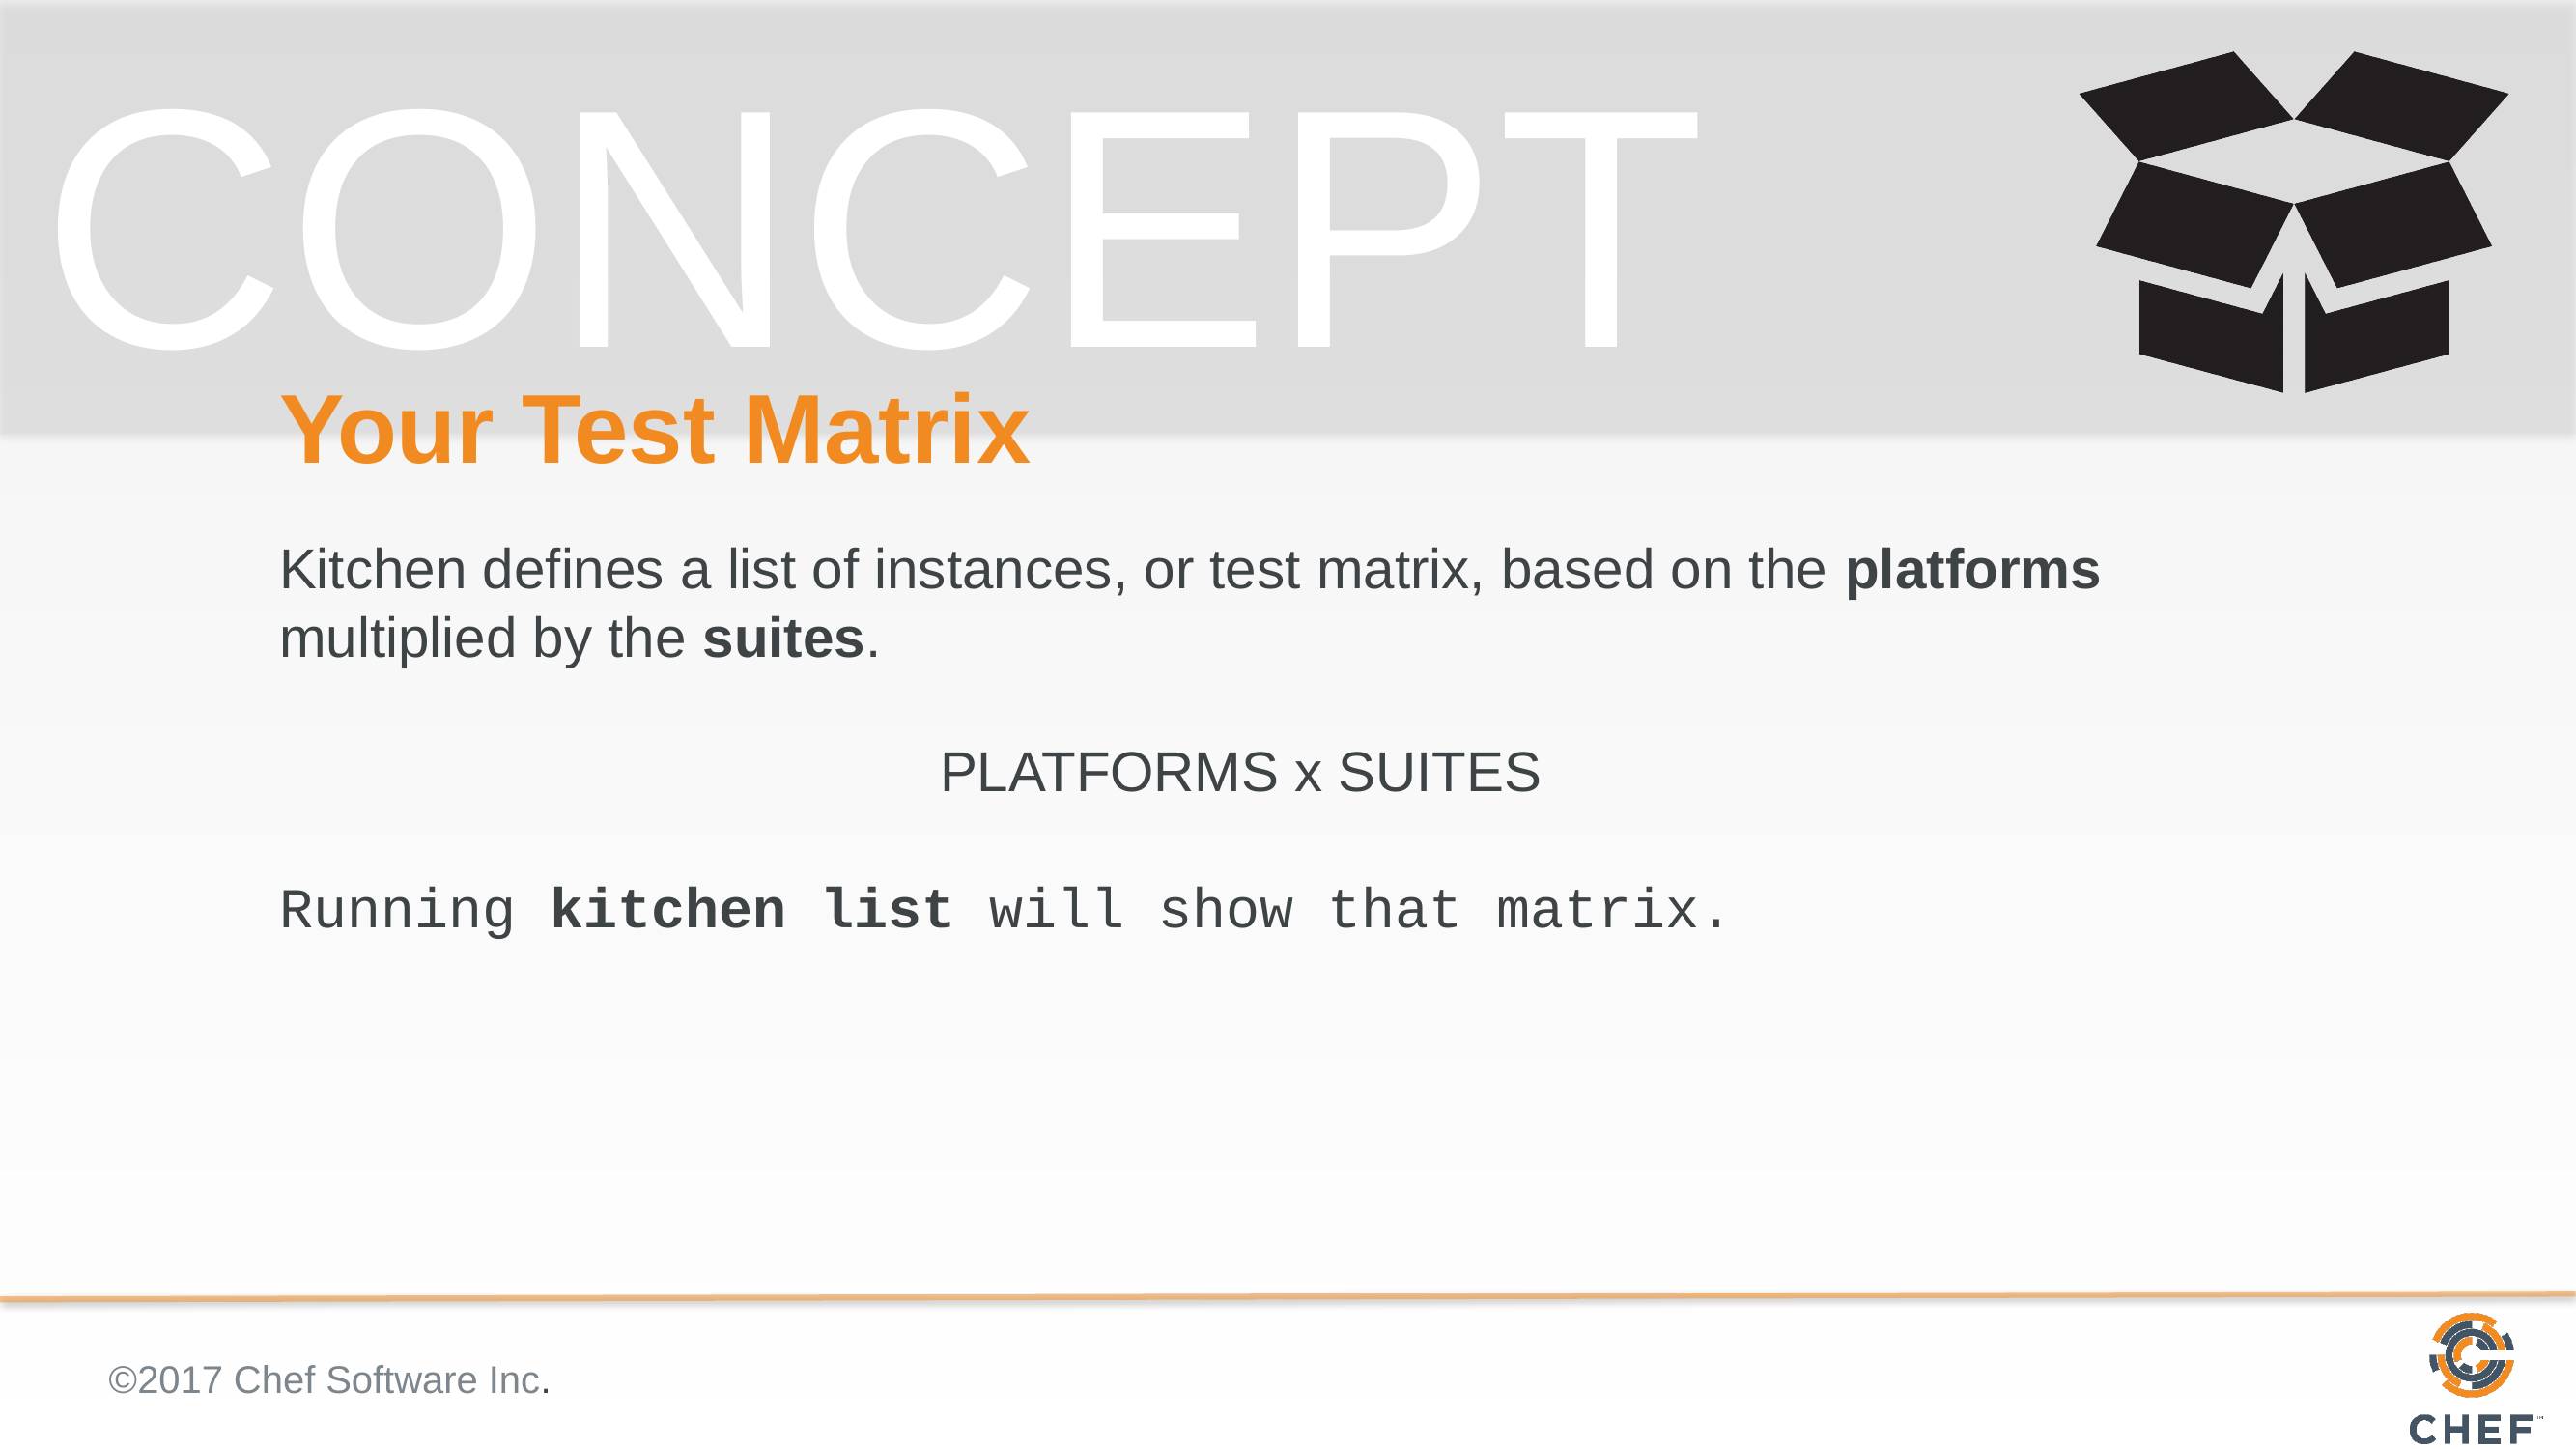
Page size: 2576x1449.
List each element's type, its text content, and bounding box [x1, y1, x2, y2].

picture [2079, 51, 2509, 399]
picture [2399, 1297, 2551, 1449]
title Your Test Matrix [265, 363, 2217, 499]
subtitle Kitchen defines a list of instances, or test matrix, based on the platforms multiplied by the suites. PLATFORMS x SUITES Running kitchen list will show that matrix. [265, 518, 2217, 1049]
